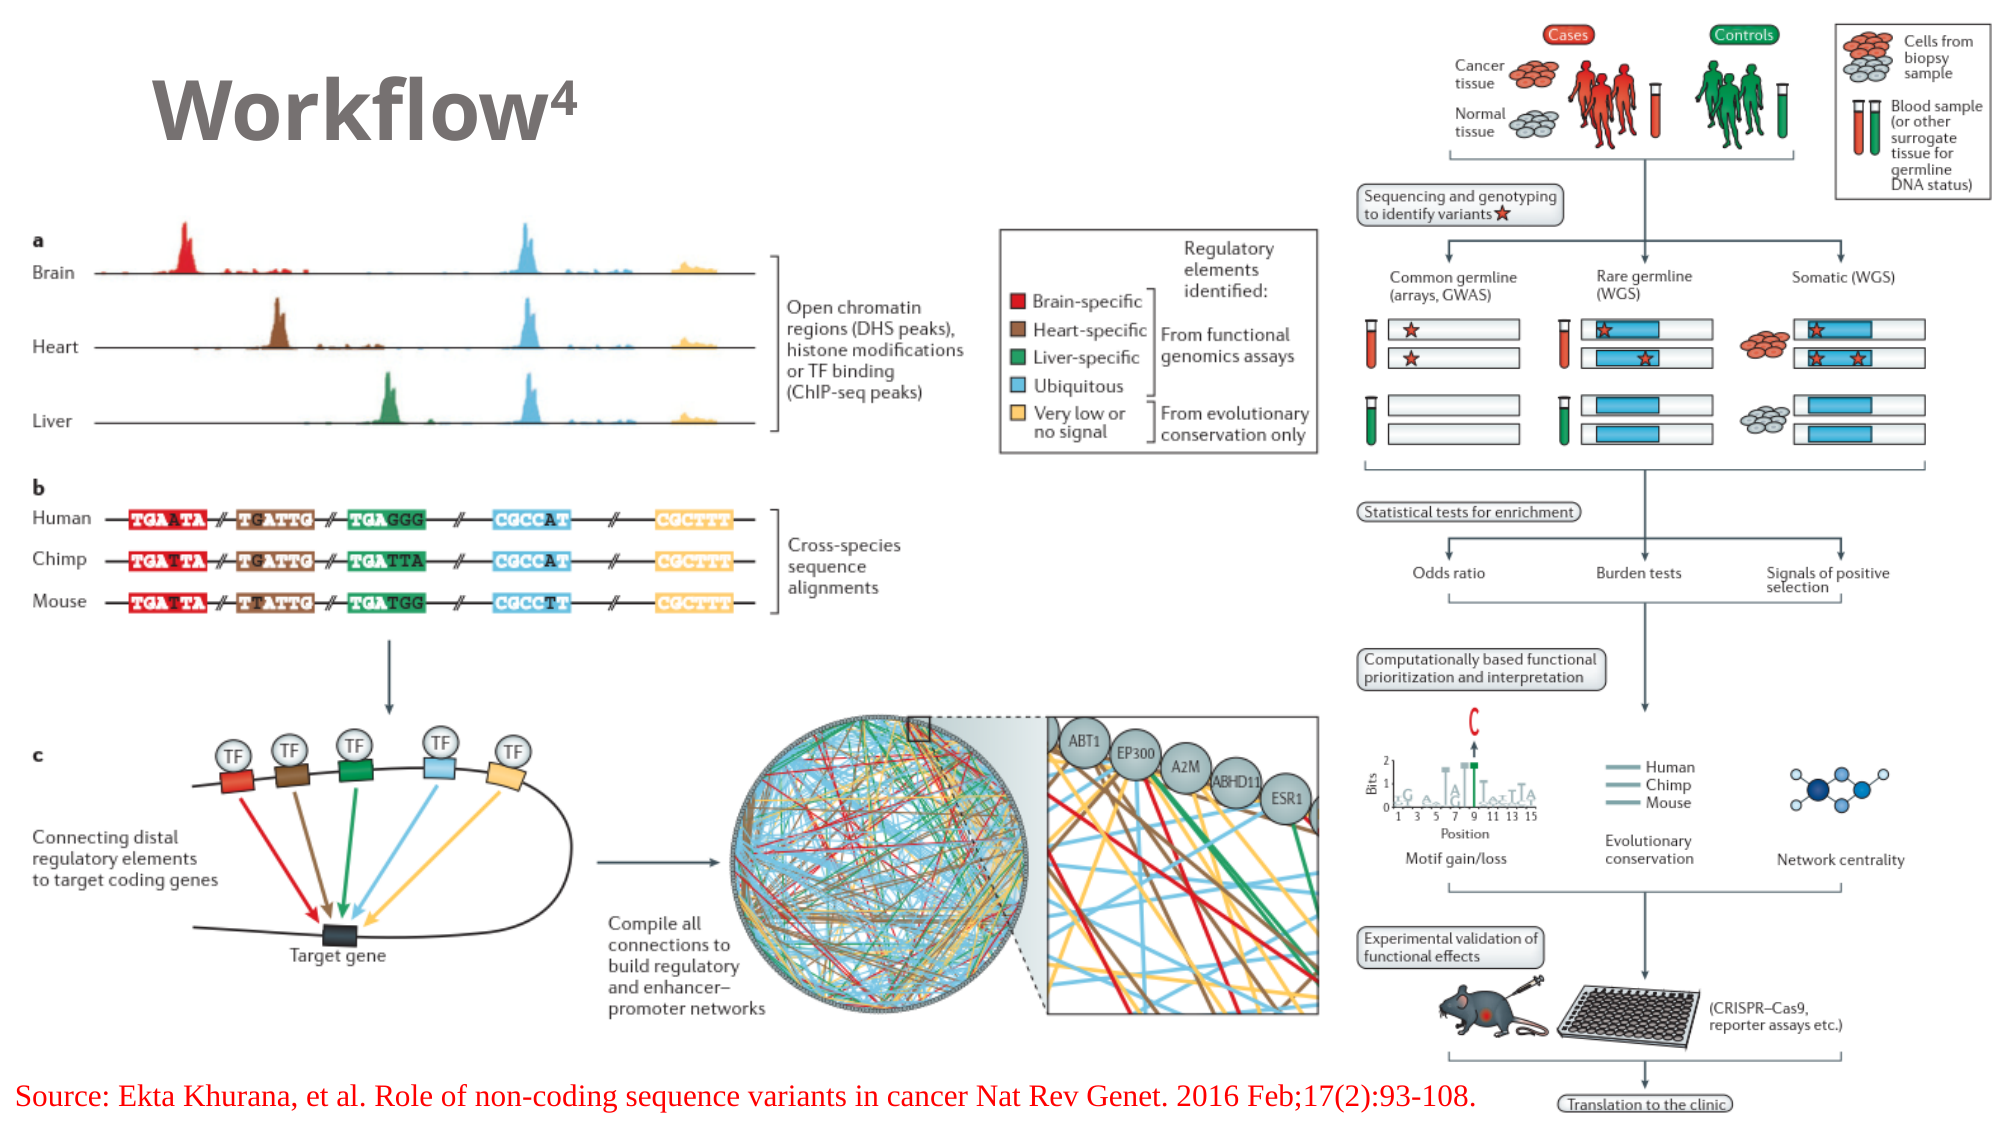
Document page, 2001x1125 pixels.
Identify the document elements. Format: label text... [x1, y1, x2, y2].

title Workflow4 [137, 44, 1349, 183]
picture [23, 211, 1327, 1030]
picture [1349, 15, 1997, 1119]
text_box Source: Ekta Khurana, et al. Role of non-coding sequence variants in cancer Nat Rev Genet. 2016 Feb;17(2):93-108. [0, 1067, 1664, 1120]
